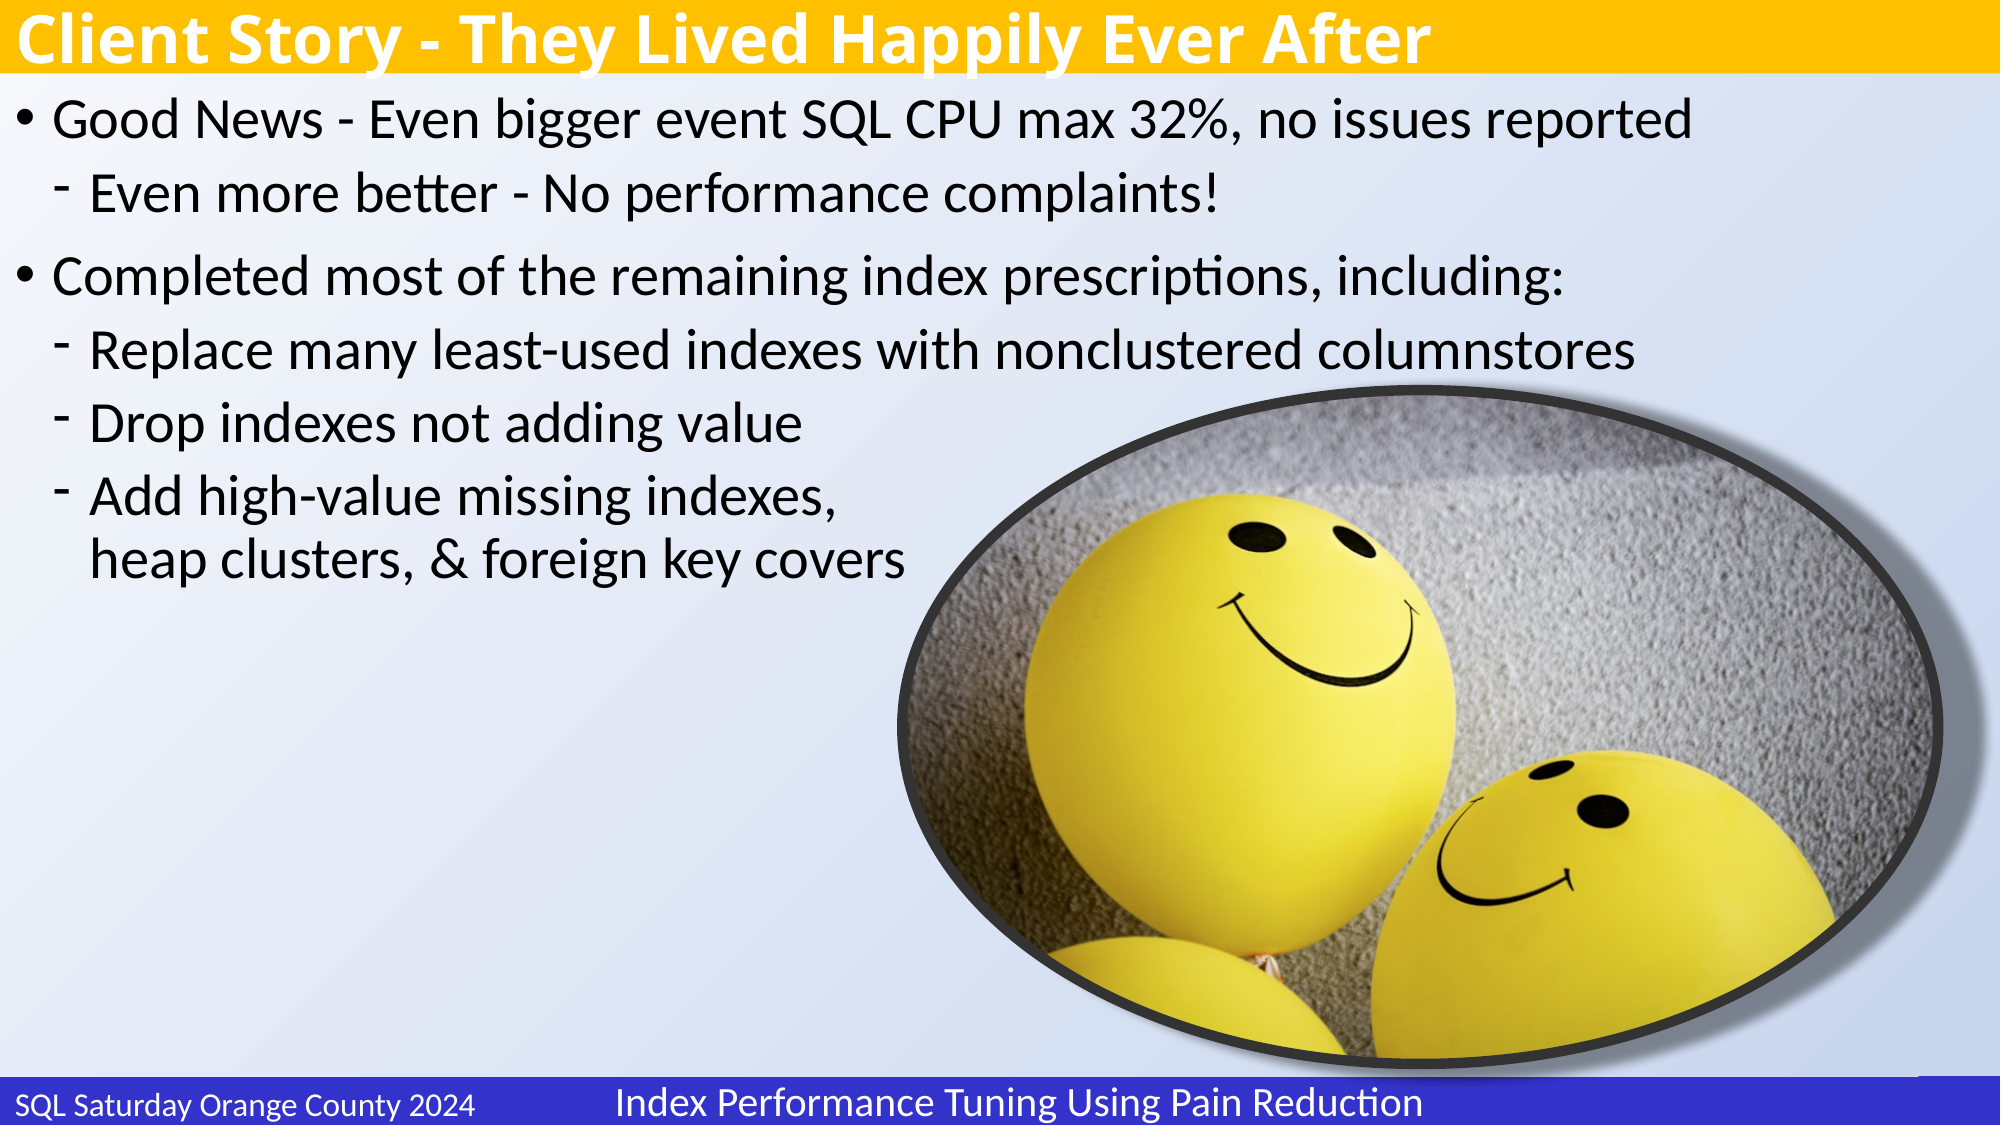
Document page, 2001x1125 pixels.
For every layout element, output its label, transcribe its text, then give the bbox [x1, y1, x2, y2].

picture [902, 390, 1939, 1064]
title Client Story - They Lived Happily Ever After [0, 0, 2000, 74]
list Good News - Even bigger event SQL CPU max 32%, no issues reported Even more better - No performance complaints! Completed most of the remaining index prescriptions, including: Replace many least-used indexes with nonclustered columnstores Drop indexes not adding value Add high-value missing indexes, heap clusters, & foreign key covers [0, 74, 2000, 1077]
